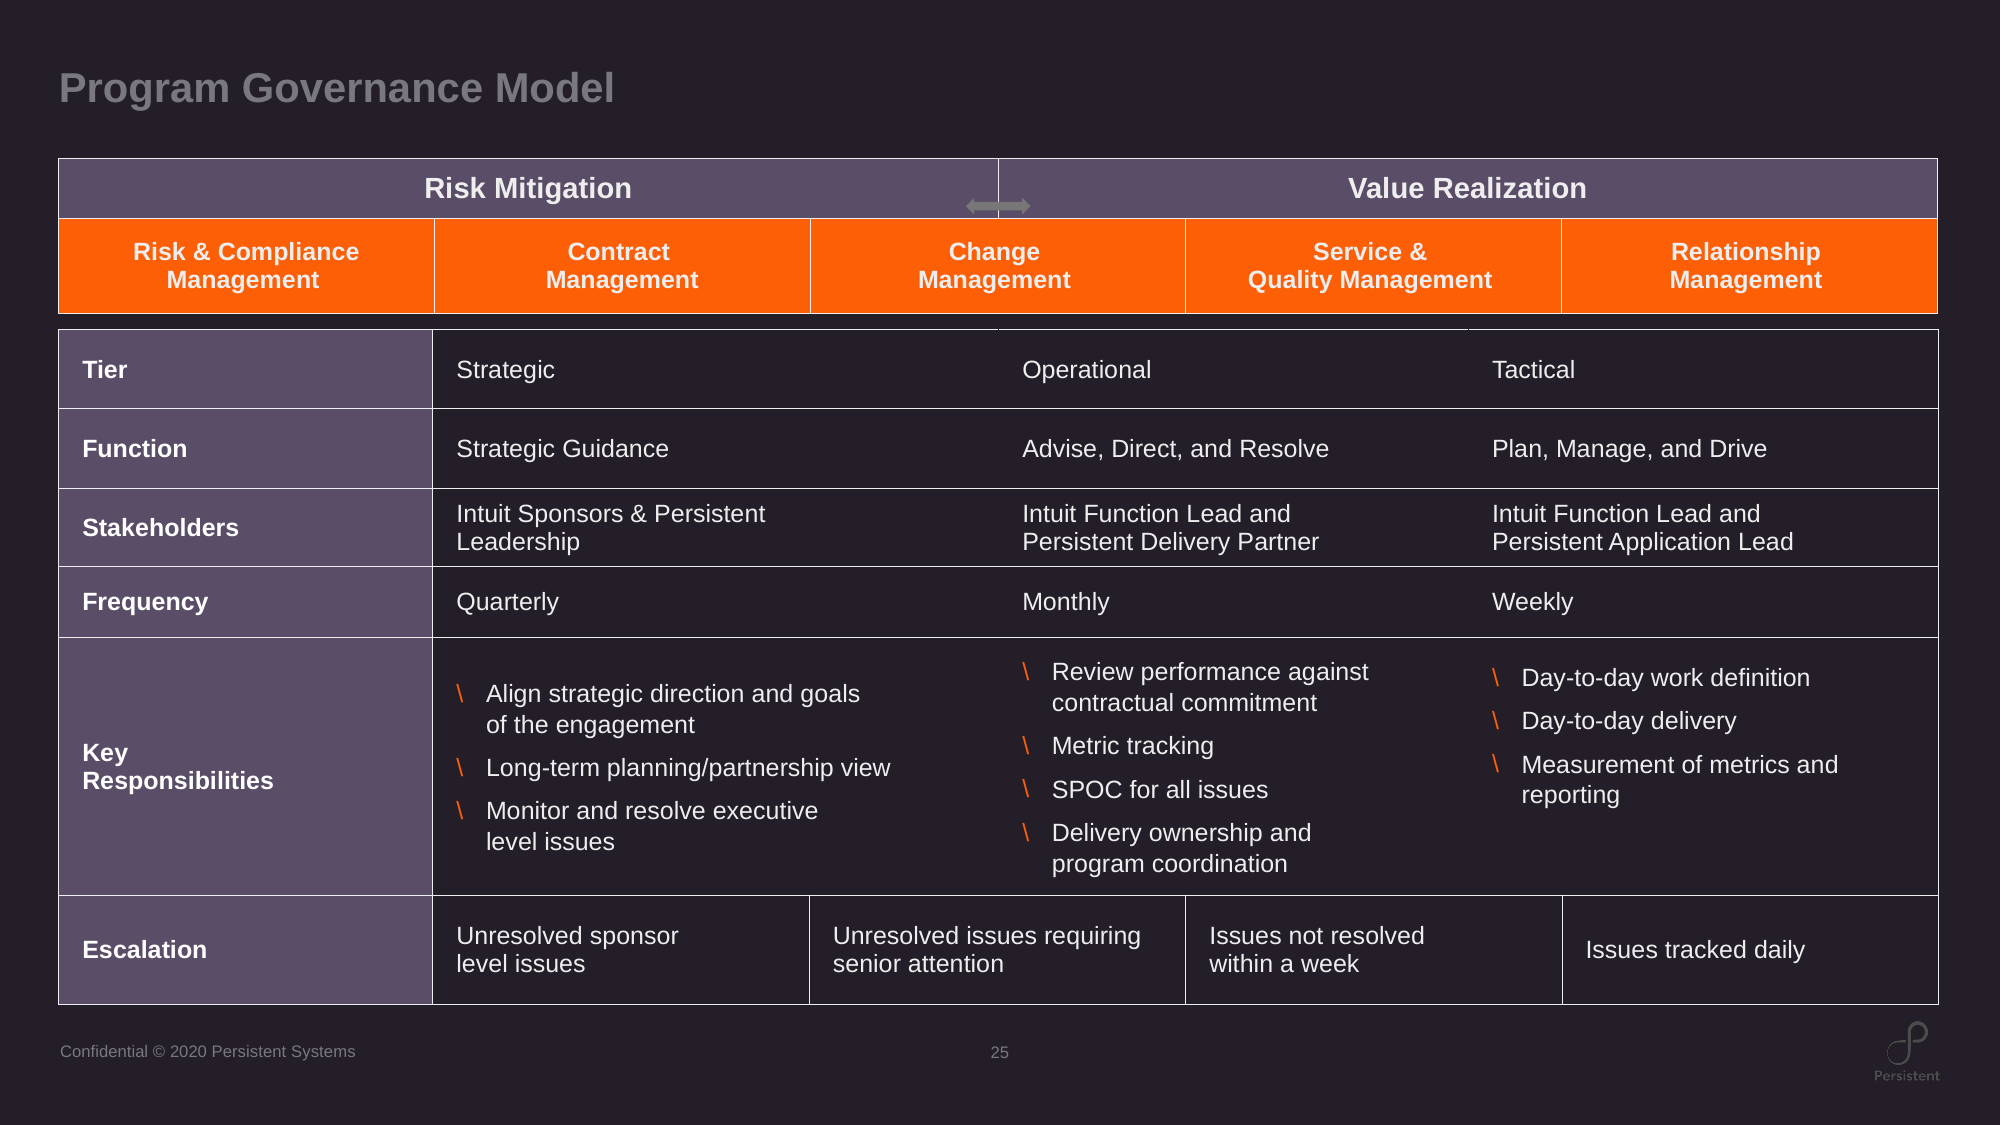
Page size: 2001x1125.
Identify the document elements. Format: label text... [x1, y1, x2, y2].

table_cell Strategic Guidance [433, 409, 998, 488]
table_cell Key Responsibilities [59, 638, 432, 895]
table_cell Function [59, 409, 432, 488]
table_cell Weekly [1469, 567, 1938, 637]
table_cell Quarterly [433, 567, 998, 637]
table_cell Frequency [59, 567, 432, 637]
table_cell Plan, Manage, and Drive [1469, 409, 1938, 488]
table_header Strategic [433, 330, 998, 408]
table_cell Unresolved sponsor level issues [433, 896, 809, 1004]
table_cell Intuit Function Lead and Persistent Delivery Partner [999, 489, 1468, 566]
table_cell Align strategic direction and goals of the engagement Long-term planning/partnership view Monitor and resolve executive level issues [433, 638, 998, 895]
table_cell Change Management [811, 219, 1185, 313]
table_cell Intuit Sponsors & Persistent Leadership [433, 489, 998, 566]
table_header Tactical [1469, 330, 1938, 408]
table_cell Monthly [999, 567, 1468, 637]
table_cell Issues not resolved within a week [1186, 896, 1562, 1004]
table_header Tier [59, 330, 432, 408]
table_cell Service & Quality Management [1186, 219, 1561, 313]
table_cell Advise, Direct, and Resolve [999, 409, 1468, 488]
table_cell Contract Management [435, 219, 810, 313]
table_cell Issues tracked daily [1563, 896, 1938, 1004]
slide_number 25 [774, 1021, 1225, 1082]
table_cell Relationship Management [1562, 219, 1937, 313]
picture [1875, 1021, 1940, 1081]
table_header Value Realization [999, 159, 1937, 218]
table_cell Review performance against contractual commitment Metric tracking SPOC for all issues Delivery ownership and program coordination [999, 638, 1468, 895]
table_header Risk Mitigation [59, 159, 998, 218]
table_cell Stakeholders [59, 489, 432, 566]
text_box [964, 195, 1032, 217]
table_cell Escalation [59, 896, 432, 1004]
table_cell Risk & Compliance Management [59, 219, 434, 313]
table_cell Day-to-day work definition Day-to-day delivery Measurement of metrics and reporting [1469, 638, 1938, 895]
title Program Governance Model [59, 59, 1938, 119]
table_cell Unresolved issues requiring senior attention [810, 896, 1185, 1004]
table_header Operational [999, 330, 1468, 408]
table_cell Intuit Function Lead and Persistent Application Lead [1469, 489, 1938, 566]
